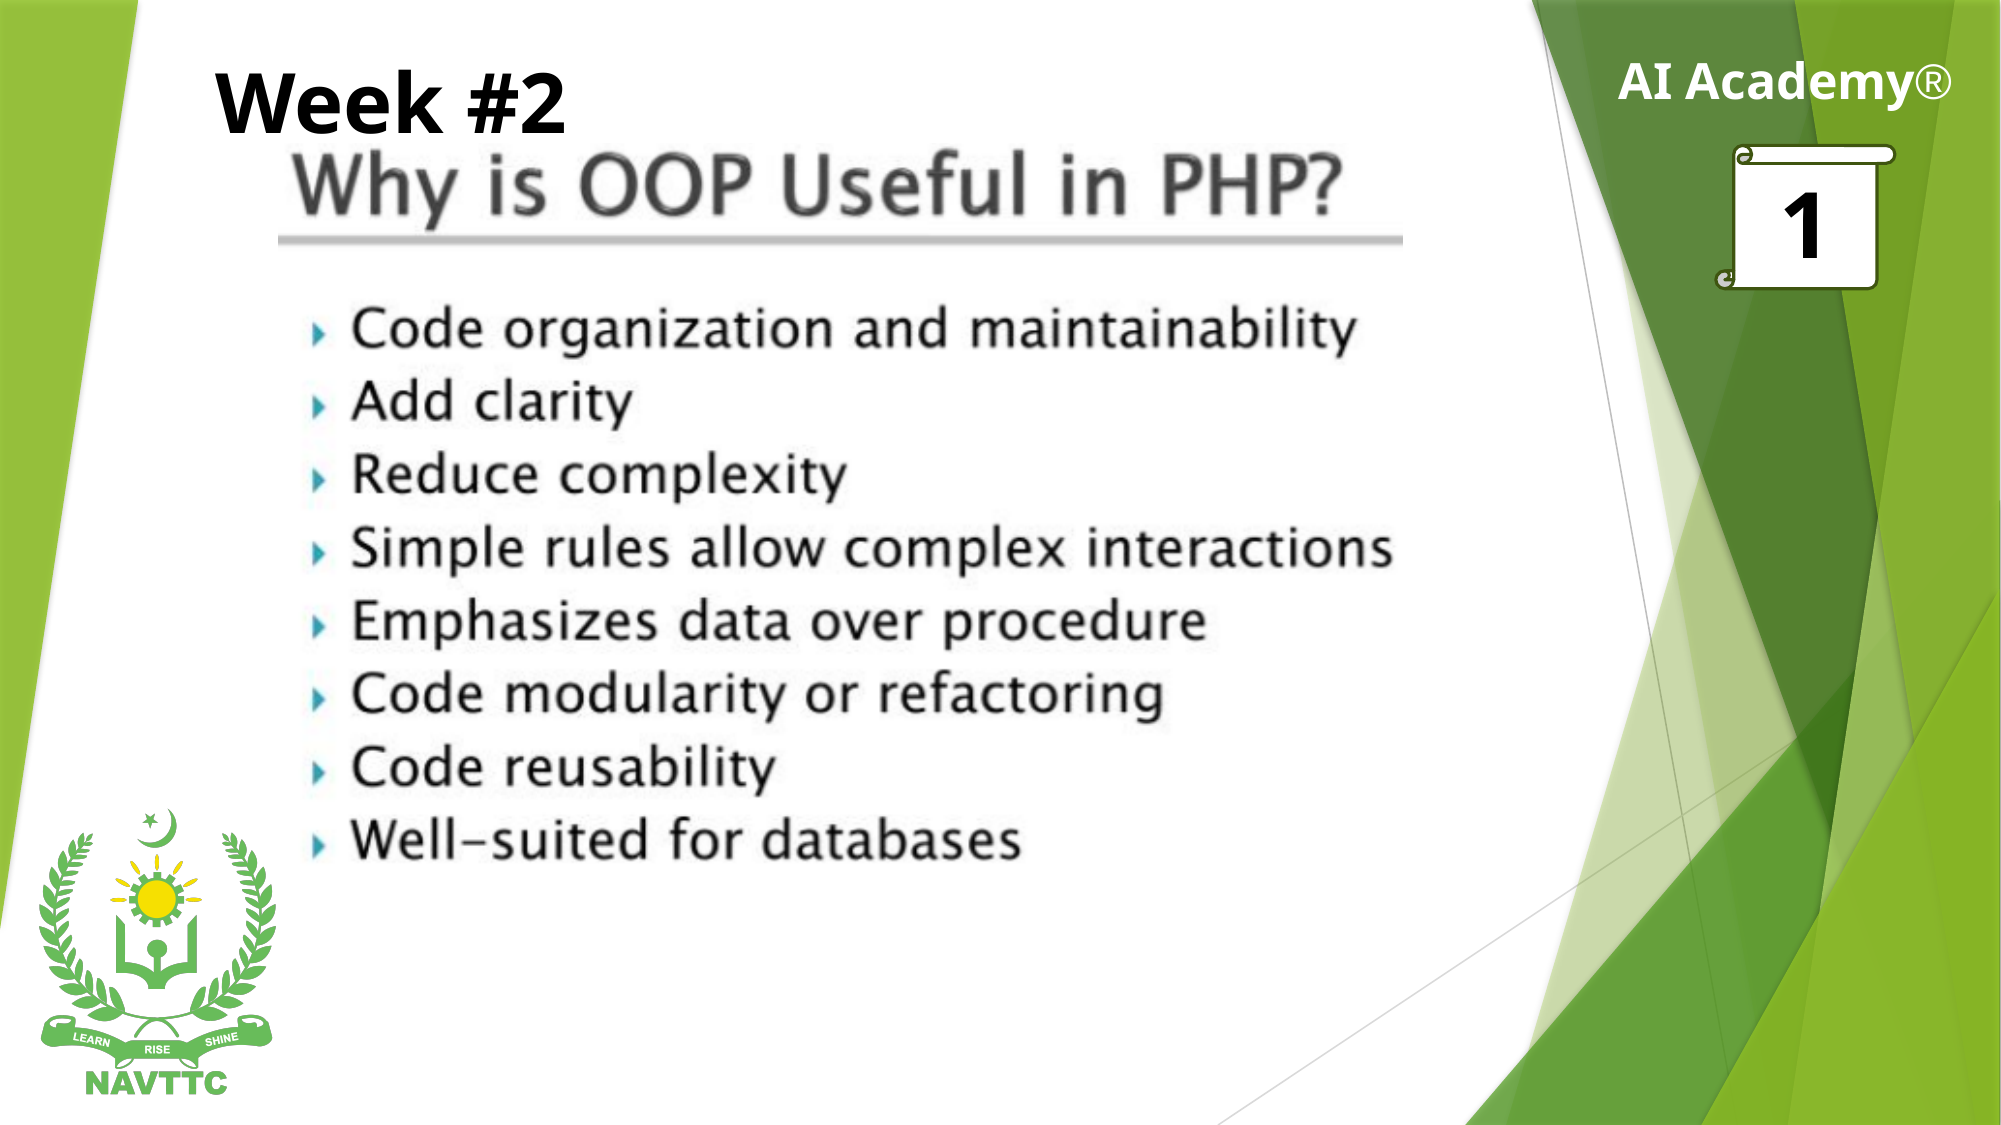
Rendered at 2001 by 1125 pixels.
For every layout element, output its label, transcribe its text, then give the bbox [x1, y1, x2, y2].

text_box 1 [1714, 143, 1897, 291]
picture [0, 142, 1403, 1110]
text_box Week #2 [201, 42, 583, 158]
text_box AI Academy® [1604, 42, 2000, 118]
